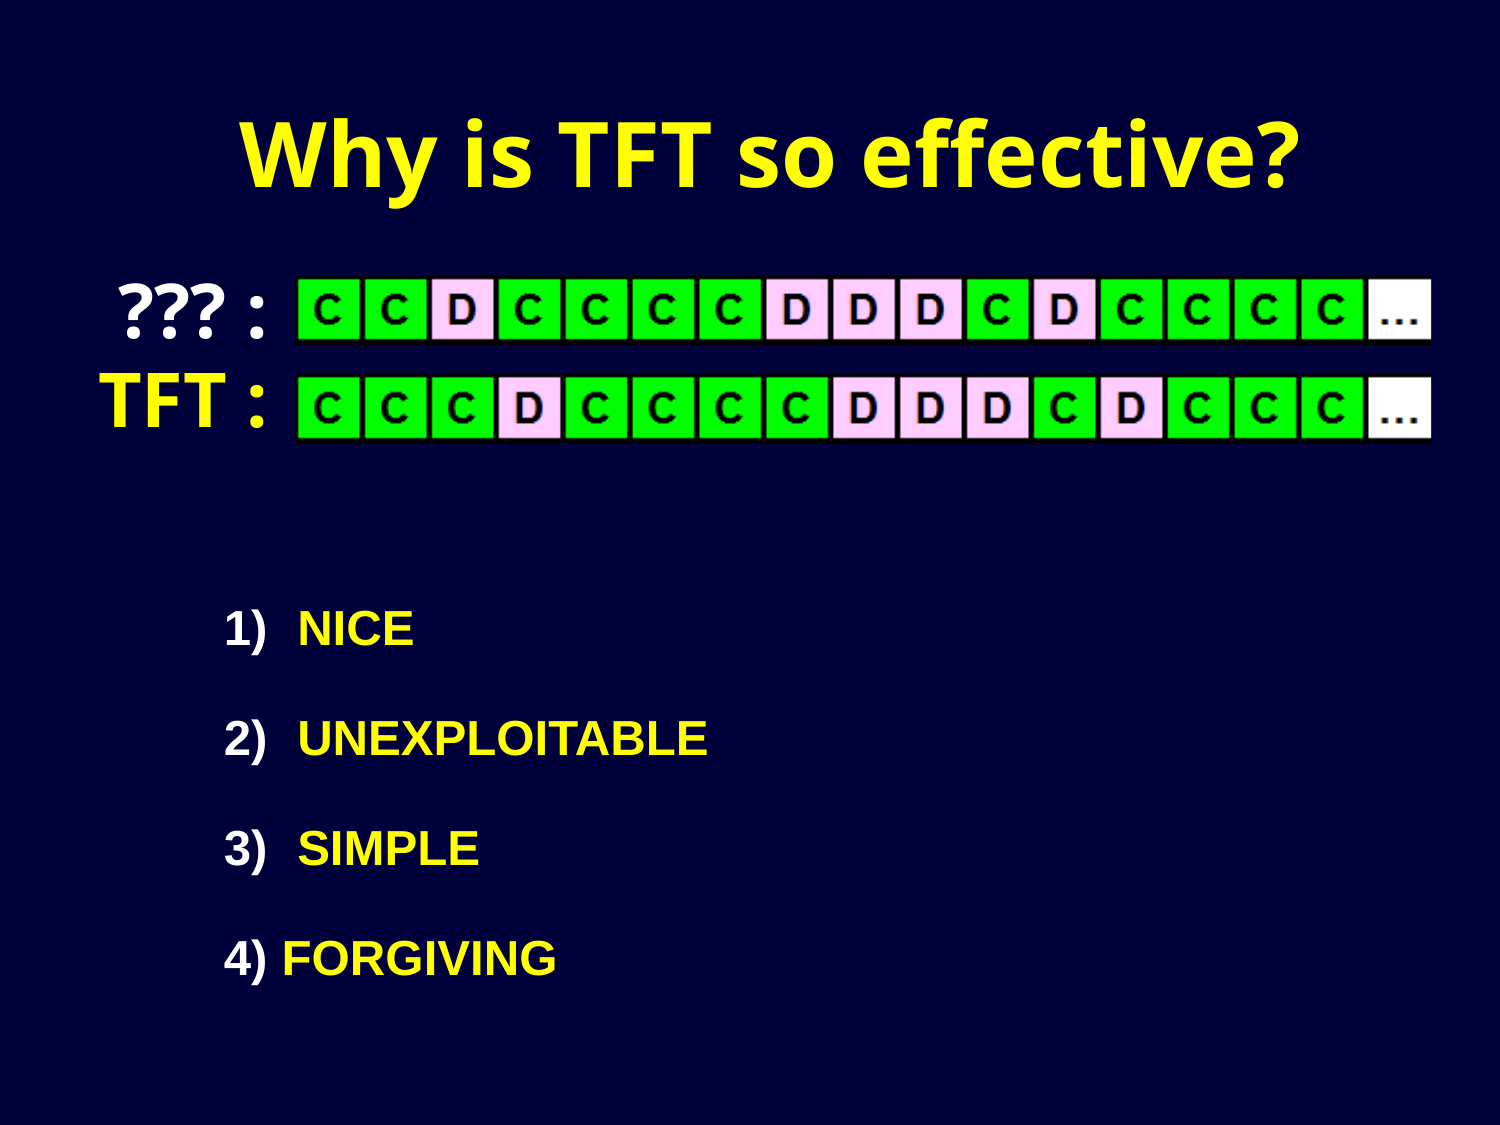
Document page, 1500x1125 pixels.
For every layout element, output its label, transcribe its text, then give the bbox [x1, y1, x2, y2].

picture [294, 374, 1432, 444]
text_box Why is TFT so effective? [164, 93, 1377, 214]
text_box ??? : TFT : [16, 259, 282, 450]
text_box 1) NICE 2) UNEXPLOITABLE 3) SIMPLE 4) FORGIVING [210, 532, 1367, 1053]
picture [294, 275, 1432, 346]
